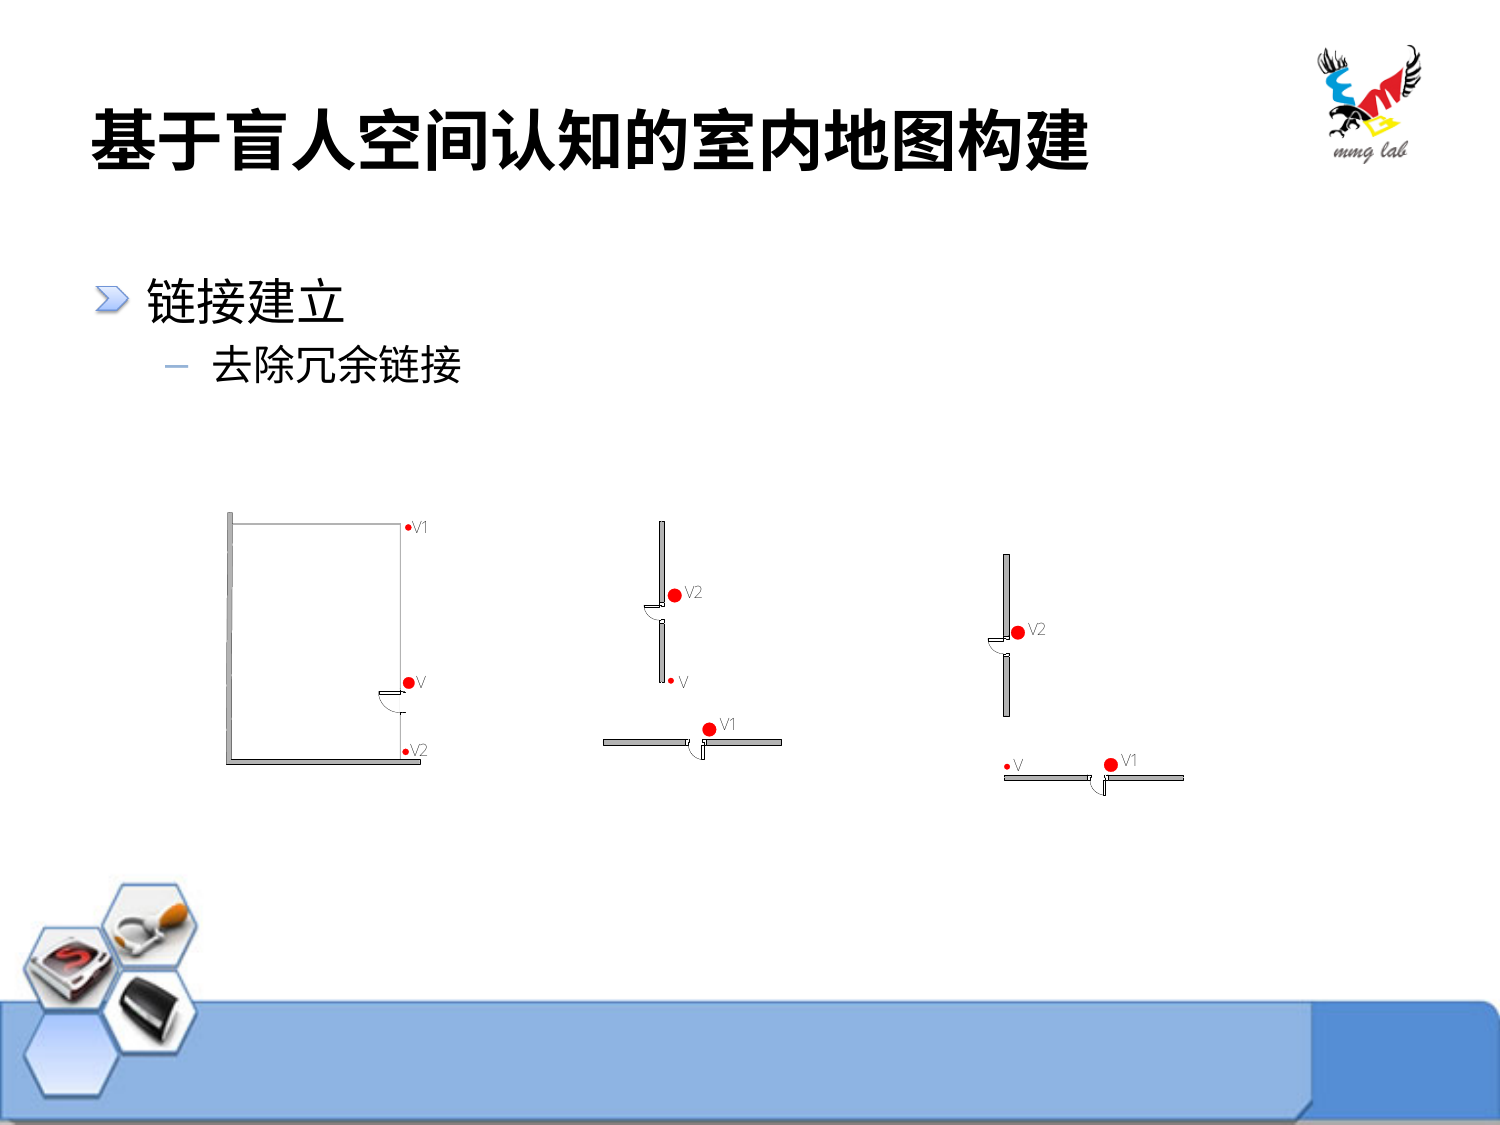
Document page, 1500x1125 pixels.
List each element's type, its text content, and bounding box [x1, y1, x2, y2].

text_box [215, 491, 432, 786]
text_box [584, 491, 801, 786]
list 链接建立 去除冗余链接 [75, 262, 1425, 1005]
picture [0, 1, 1500, 1125]
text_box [985, 526, 1203, 821]
title 基于盲人空间认知的室内地图构建 [75, 45, 1425, 233]
